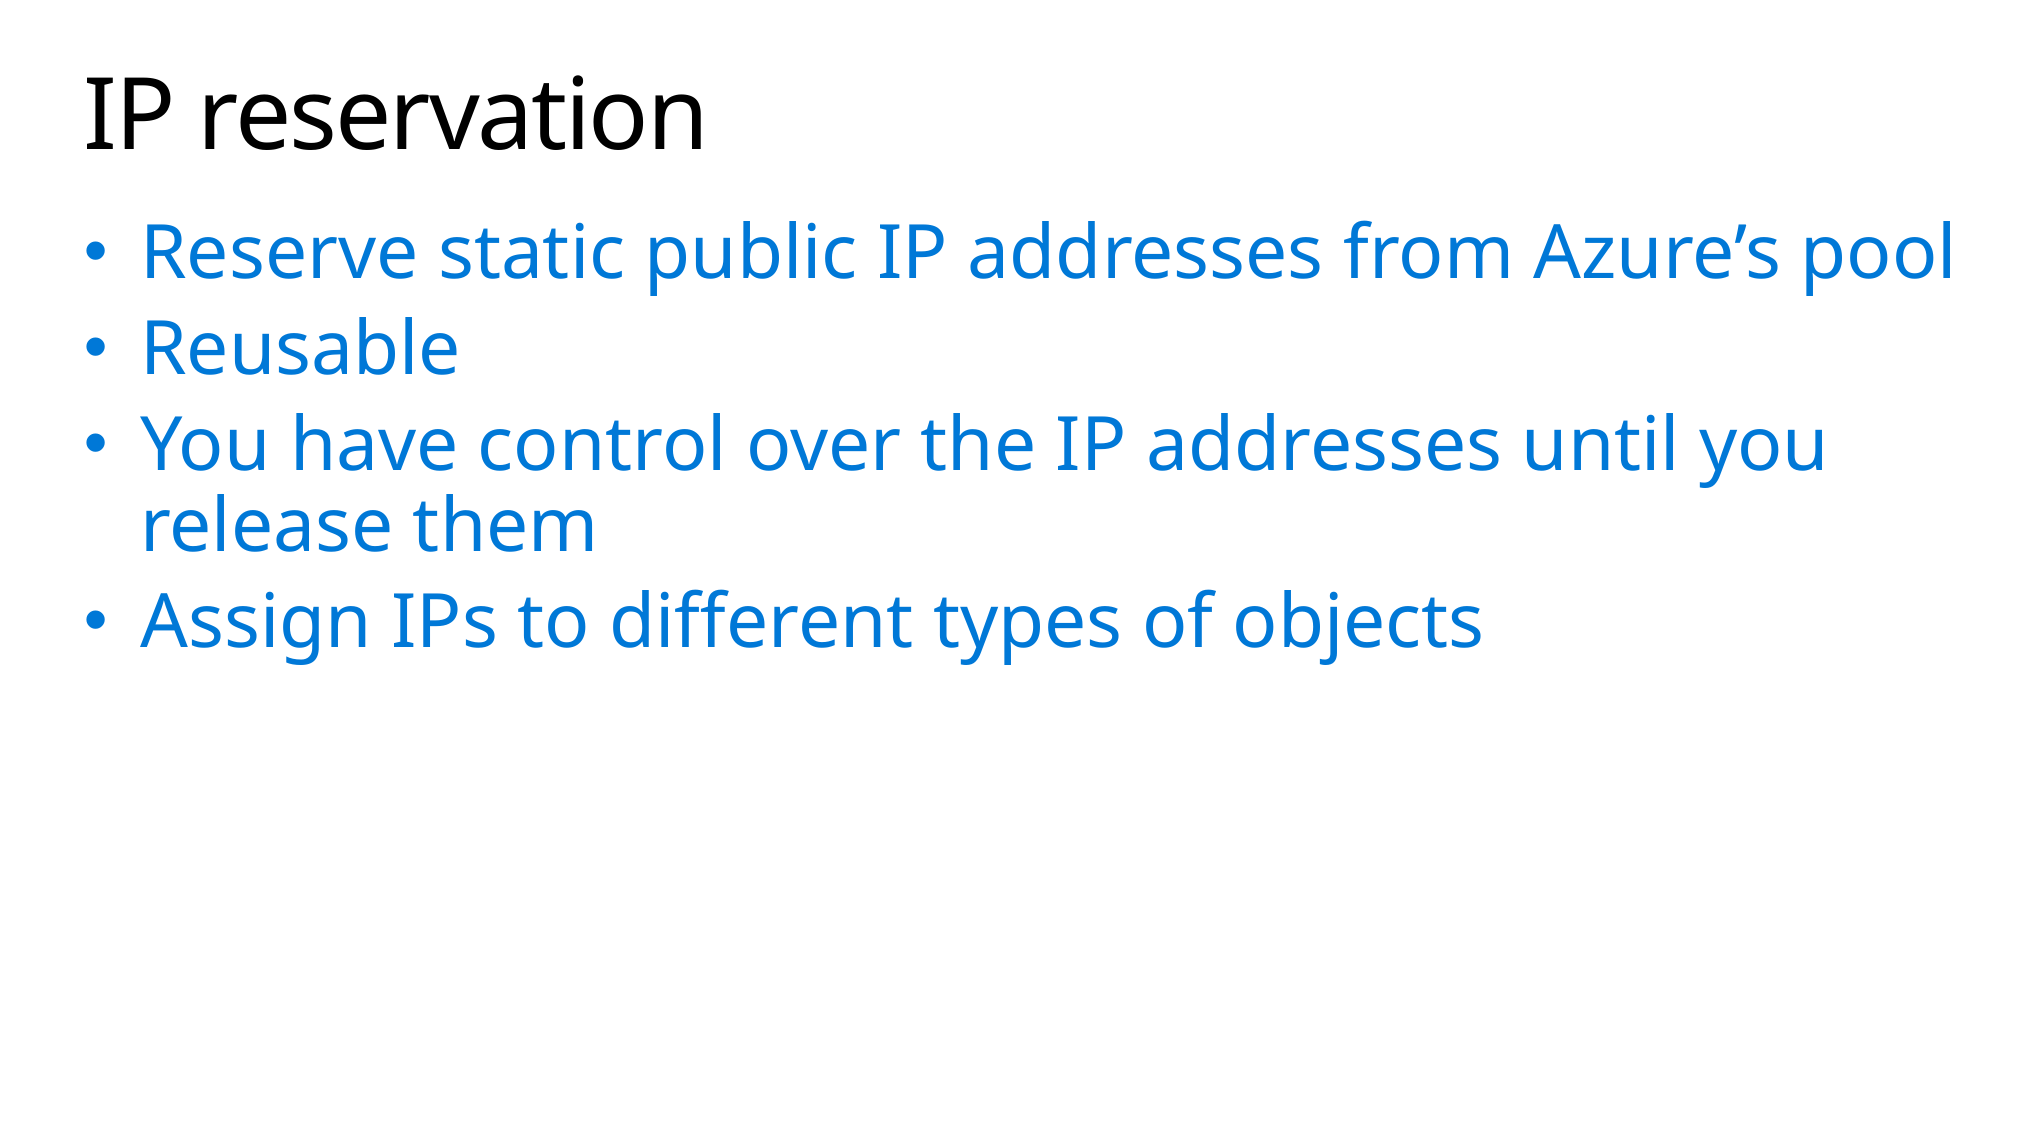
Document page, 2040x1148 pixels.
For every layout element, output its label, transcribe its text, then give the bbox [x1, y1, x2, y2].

list Reserve static public IP addresses from Azure’s pool Reusable You have control over the IP addresses until you release them Assign IPs to different types of objects [60, 198, 2040, 793]
title IP reservation [60, 48, 1980, 199]
